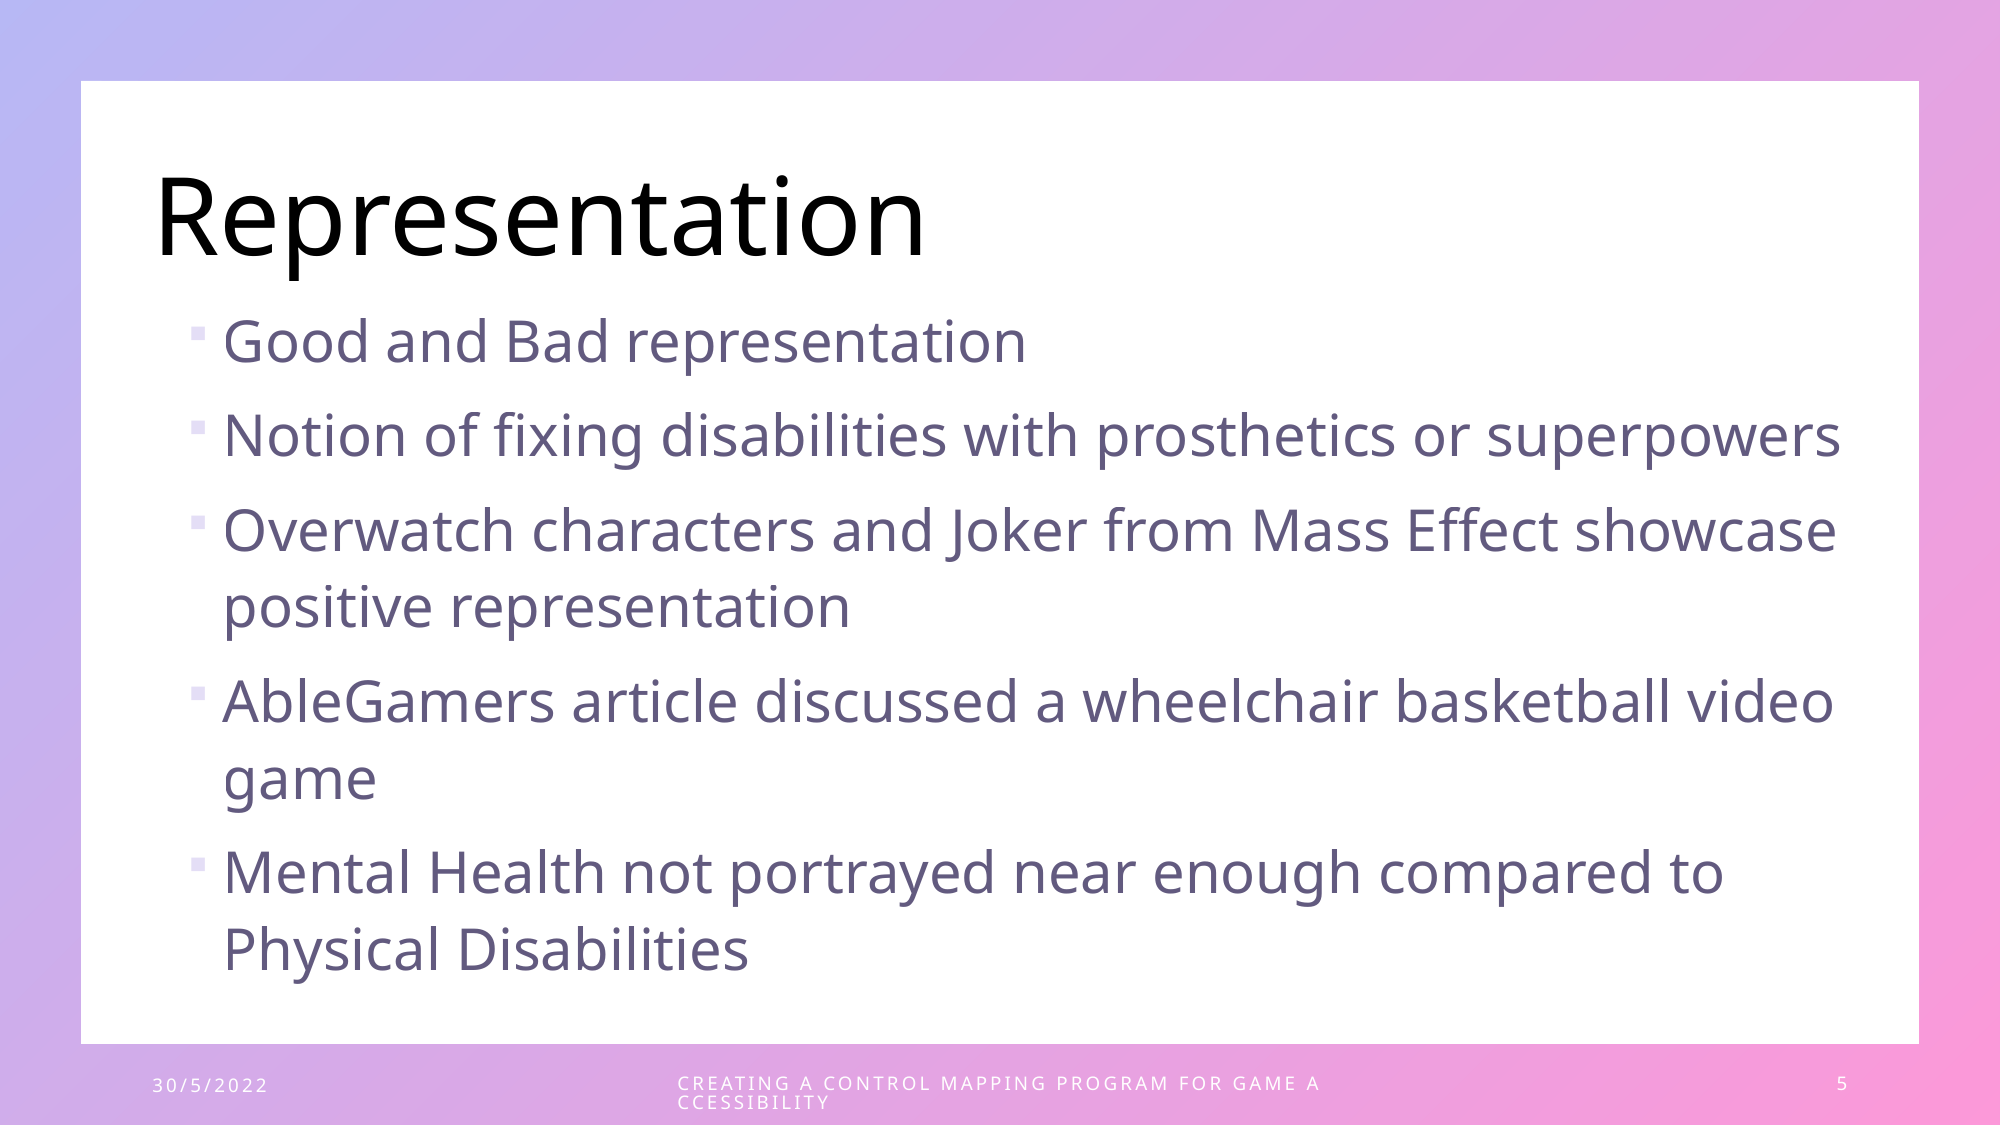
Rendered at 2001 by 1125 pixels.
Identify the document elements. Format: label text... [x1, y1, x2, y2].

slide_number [137, 1054, 588, 1115]
list Good and Bad representation Notion of fixing disabilities with prosthetics or superpowers Overwatch characters and Joker from Mass Effect showcase positive representation AbleGamers article discussed a wheelchair basketball video game Mental Health not portrayed near enough compared to Physical Disabilities [137, 289, 1863, 1014]
title Representation [137, 111, 1863, 289]
slide_number 5 [1412, 1054, 1863, 1115]
footer Creating a Control Mapping Program for Game Accessibility [662, 1054, 1338, 1115]
